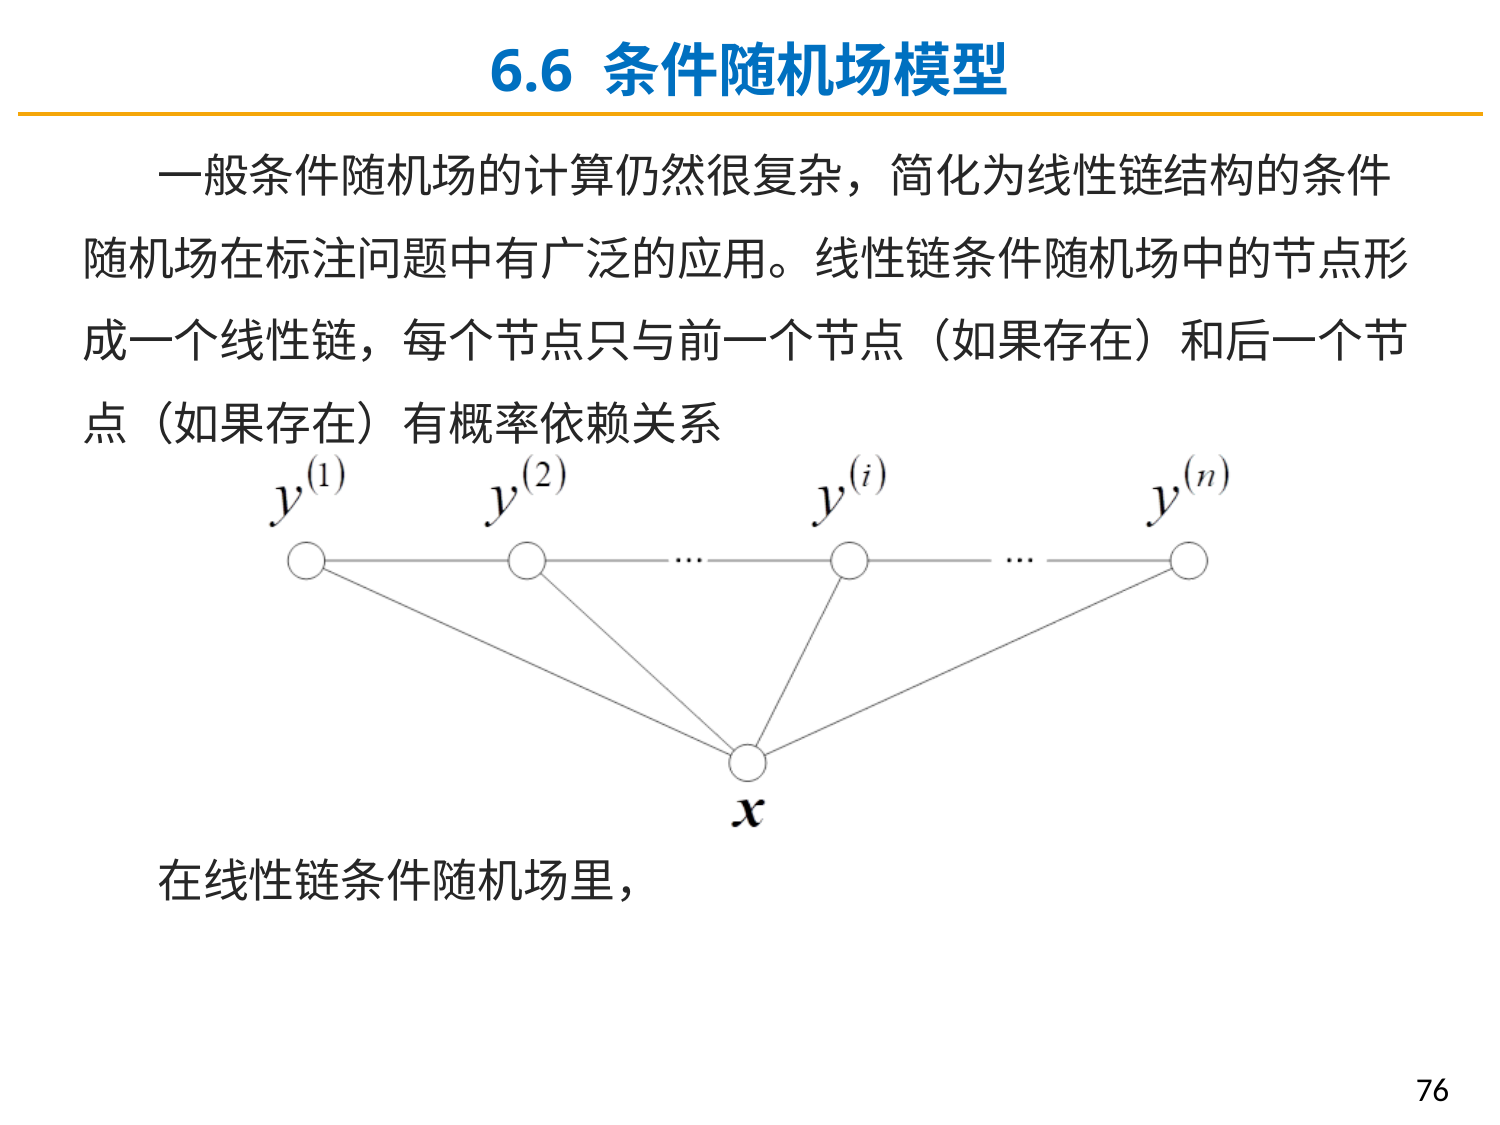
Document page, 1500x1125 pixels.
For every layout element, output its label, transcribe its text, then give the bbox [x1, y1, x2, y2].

picture [249, 437, 1252, 856]
text_box 6.6 条件随机场模型 [0, 25, 1500, 111]
text_box 76 [1114, 1060, 1465, 1106]
